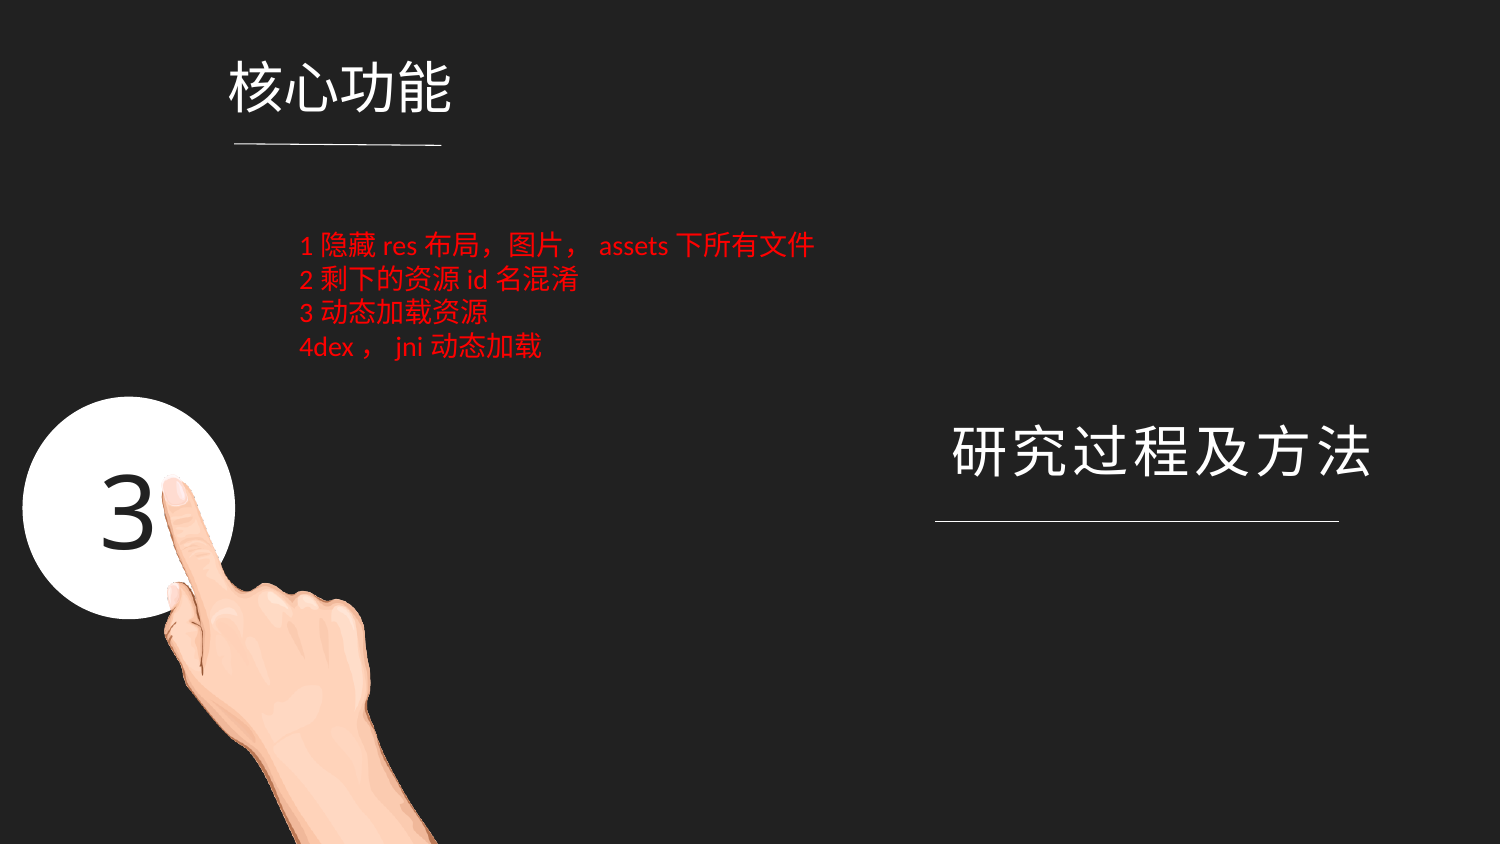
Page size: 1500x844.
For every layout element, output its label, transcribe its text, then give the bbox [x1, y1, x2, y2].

picture [161, 474, 444, 844]
text_box 1隐藏res布局，图片，assets下所有文件 2剩下的资源id名混淆 3动态加载资源 4dex，jni动态加载 [284, 220, 1194, 370]
text_box 核心功能 [216, 46, 464, 125]
text_box 研究过程及方法 [939, 410, 1385, 490]
text_box 3 [22, 396, 231, 620]
